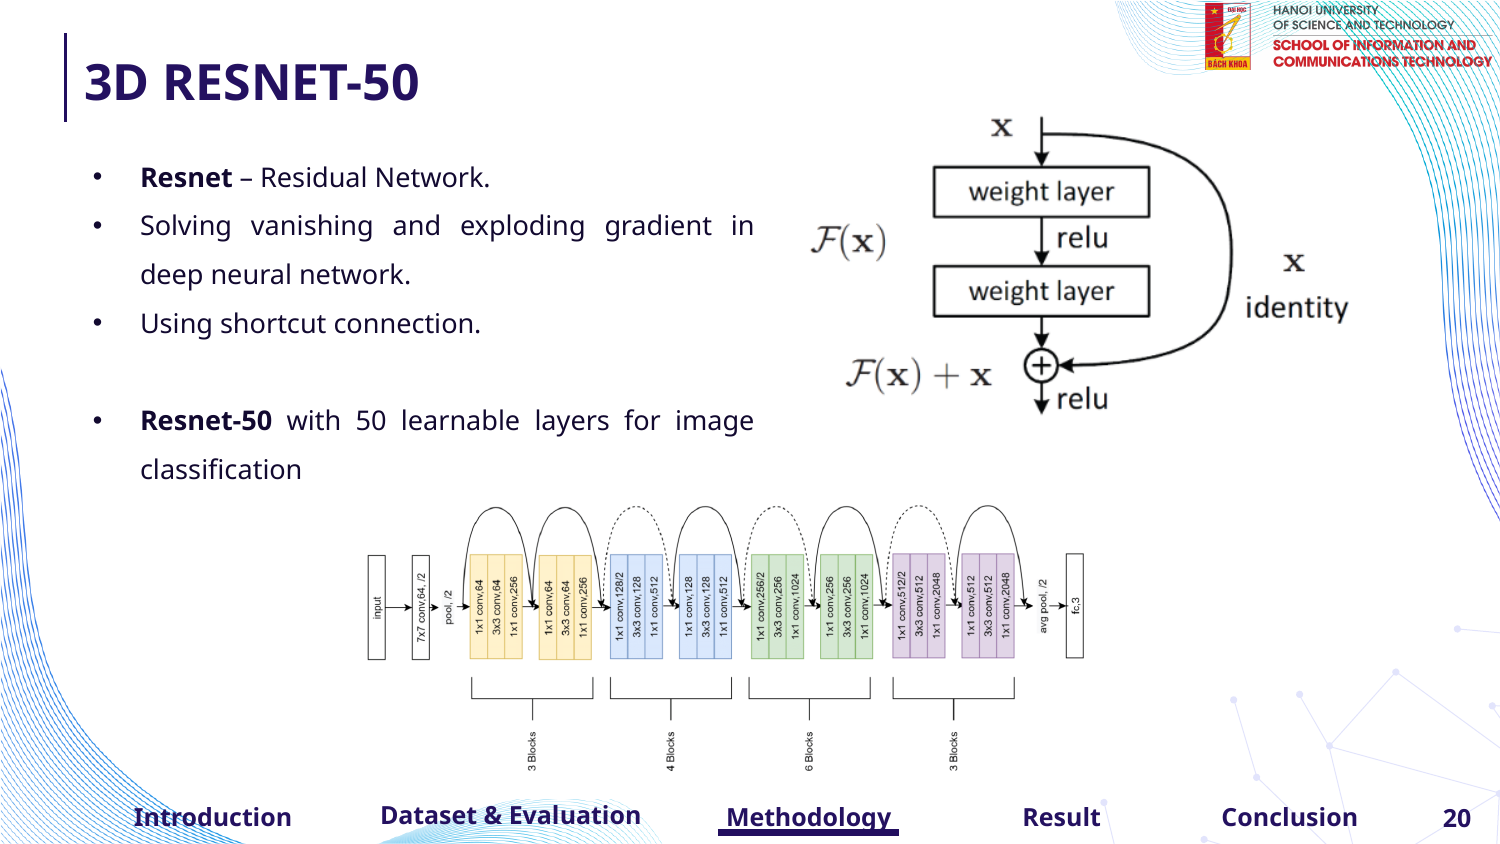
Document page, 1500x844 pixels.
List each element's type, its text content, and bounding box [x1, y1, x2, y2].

title 3D RESNET-50 [69, 26, 1473, 121]
text_box Dataset & Evaluation [357, 784, 528, 841]
text_box 20 [1418, 787, 1496, 844]
text_box Resnet – Residual Network. Solving vanishing and exploding gradient in deep neural network. Using shortcut connection. Resnet-50 with 50 learnable layers for image classification [78, 136, 770, 493]
text_box Result [953, 786, 1171, 841]
text_box Conclusion [1206, 786, 1383, 841]
picture [0, 0, 1500, 844]
text_box Introduction [104, 786, 323, 841]
